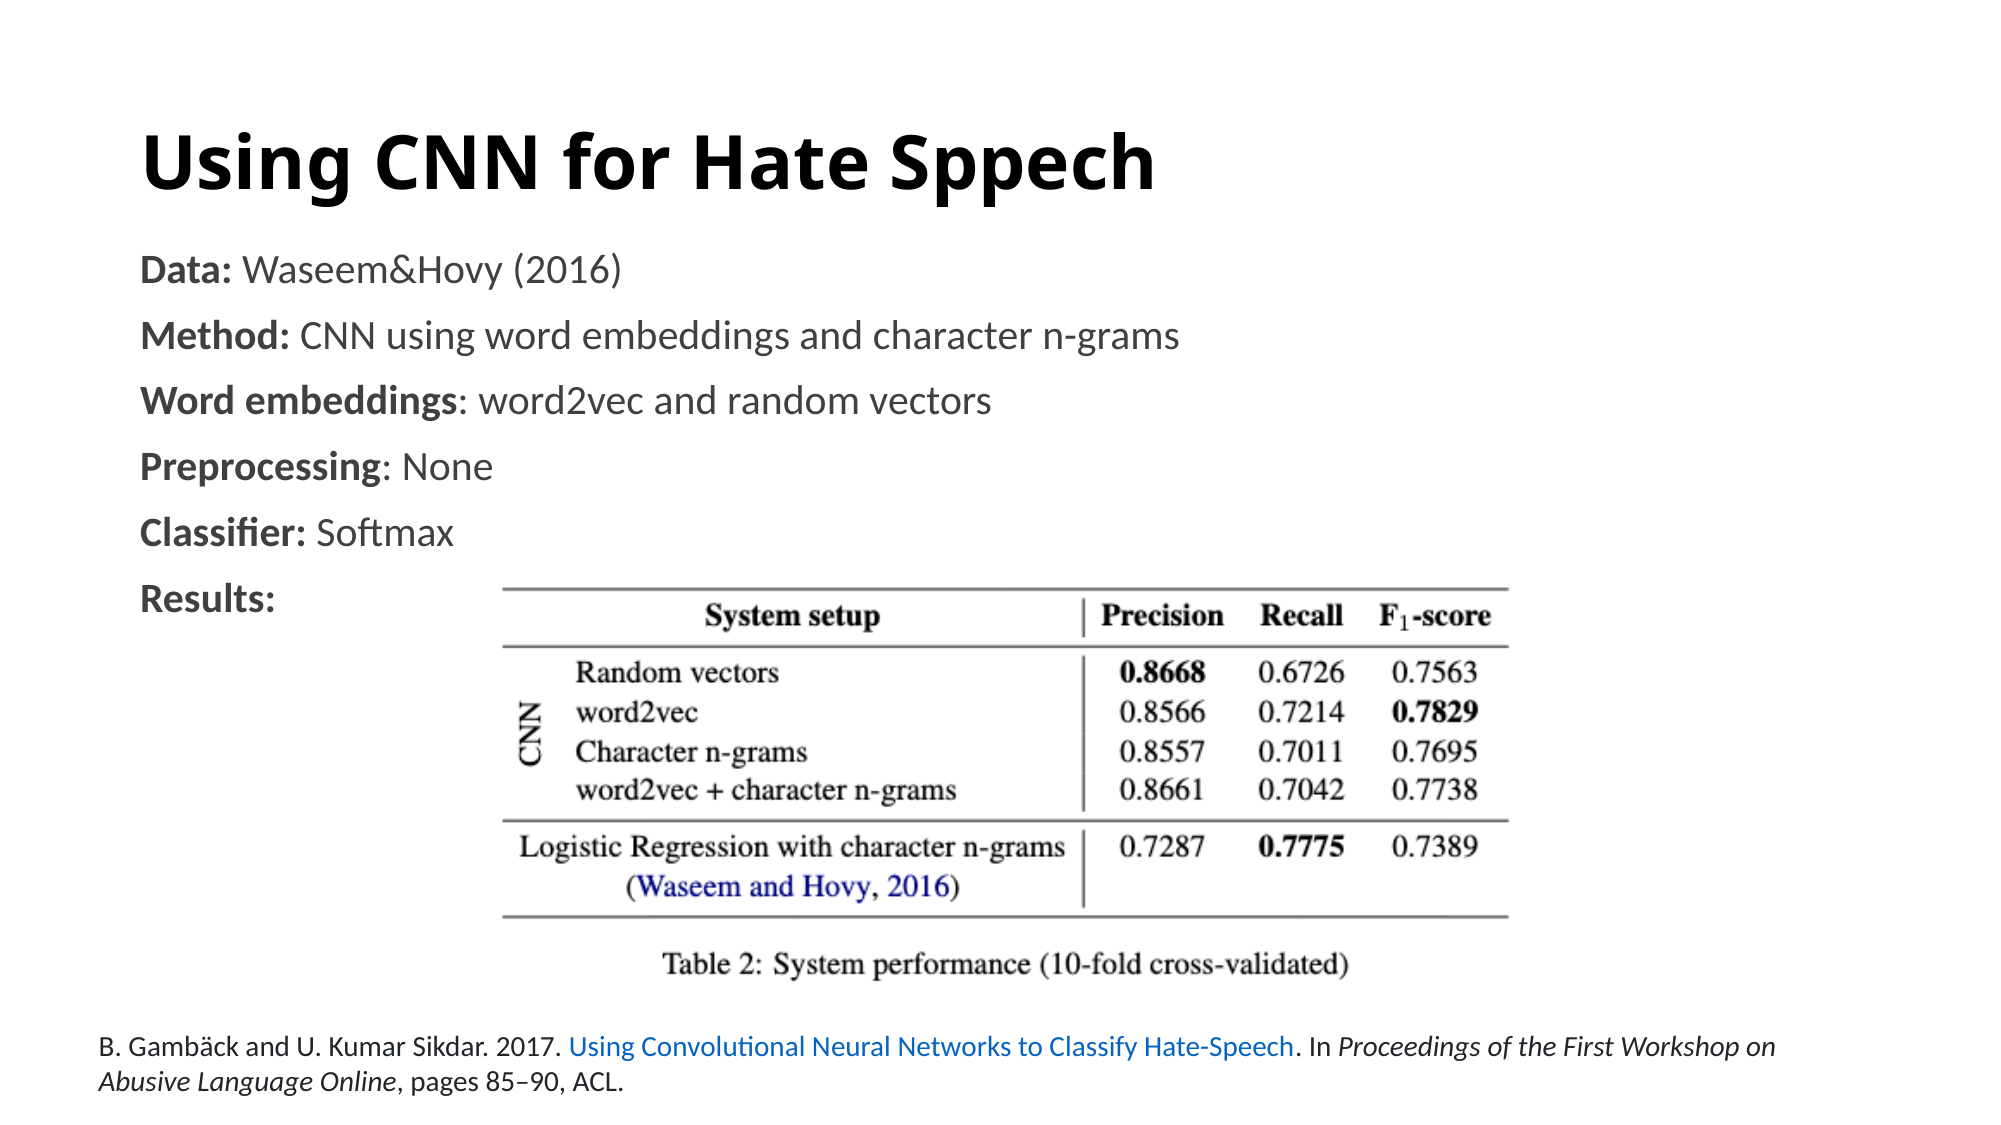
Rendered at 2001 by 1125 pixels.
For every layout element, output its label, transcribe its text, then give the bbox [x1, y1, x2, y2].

text_box B. Gambäck and U. Kumar Sikdar. 2017. Using Convolutional Neural Networks to Classify Hate-Speech. In Proceedings of the First Workshop on Abusive Language Online, pages 85–90, ACL. [83, 1020, 1866, 1125]
title Using CNN for Hate Sppech [125, 117, 1866, 211]
list Data: Waseem&Hovy (2016) Method: CNN using word embeddings and character n-grams Word embeddings: word2vec and random vectors Preprocessing: None Classifier: Softmax Results: [125, 239, 1908, 929]
picture [470, 562, 1530, 995]
